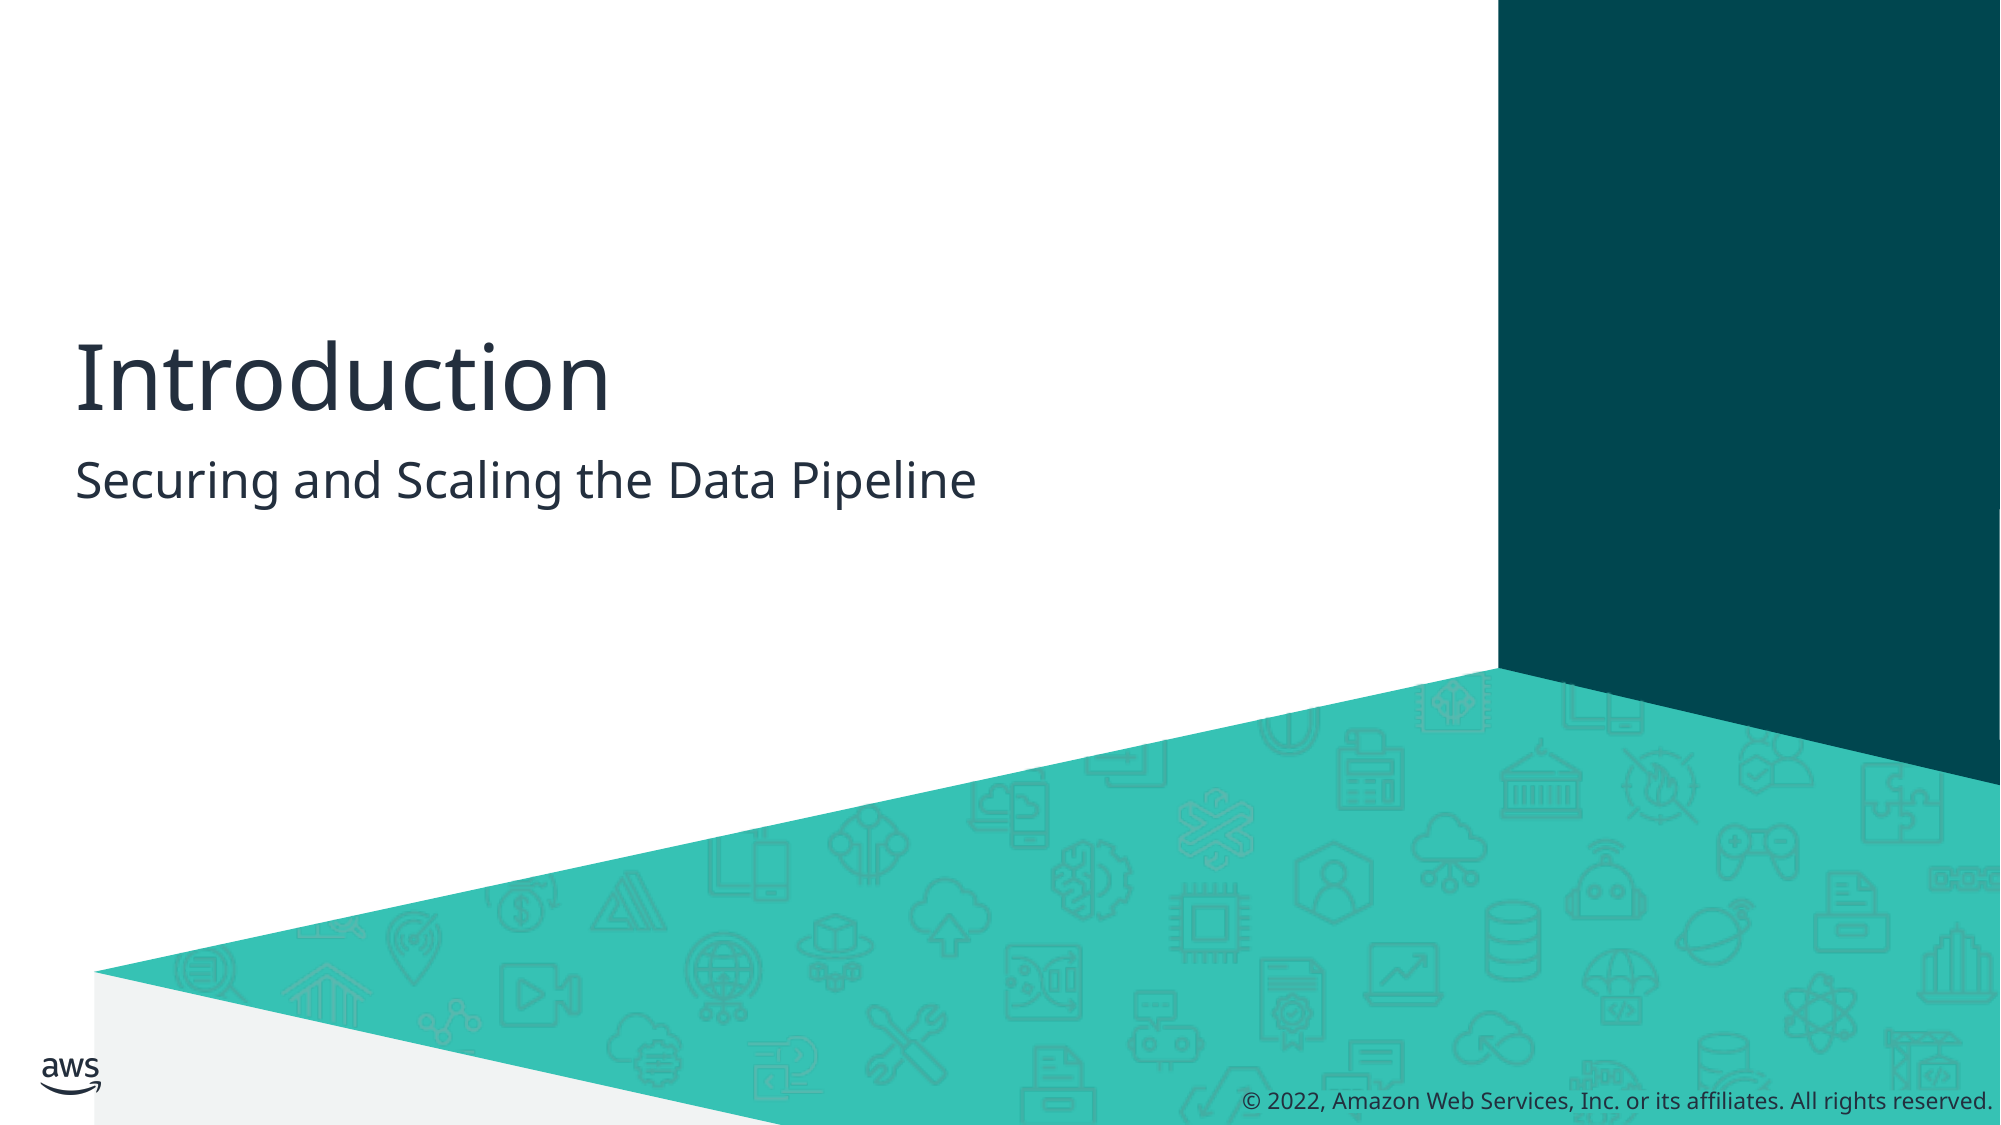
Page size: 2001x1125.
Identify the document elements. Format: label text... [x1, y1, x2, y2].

subtitle Securing and Scaling the Data Pipeline [60, 440, 1499, 786]
title Introduction [60, 60, 1499, 437]
picture [40, 1058, 101, 1095]
